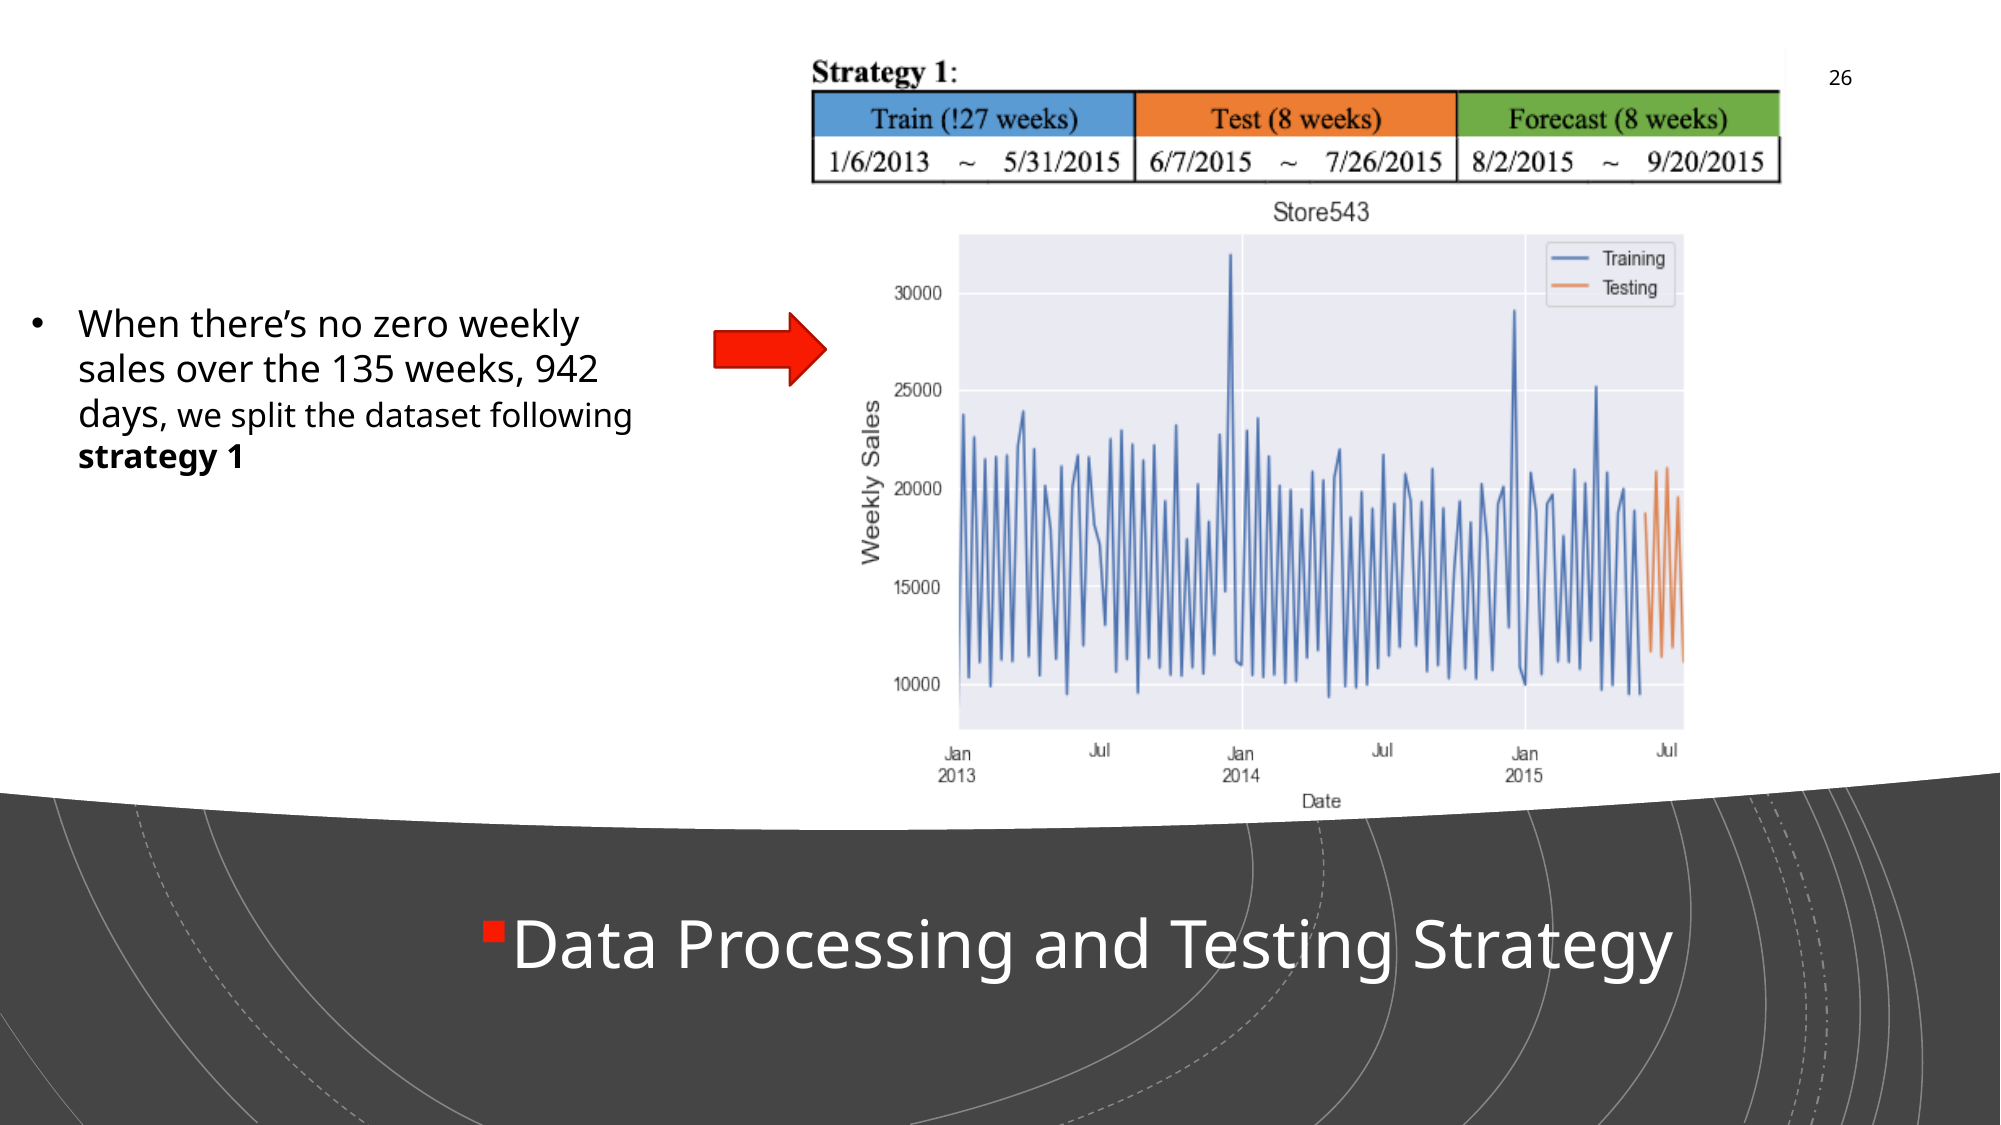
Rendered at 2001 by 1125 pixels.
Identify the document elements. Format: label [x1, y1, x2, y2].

picture [795, 47, 1787, 188]
text_box [0, 0, 2000, 1125]
picture [852, 189, 1695, 825]
